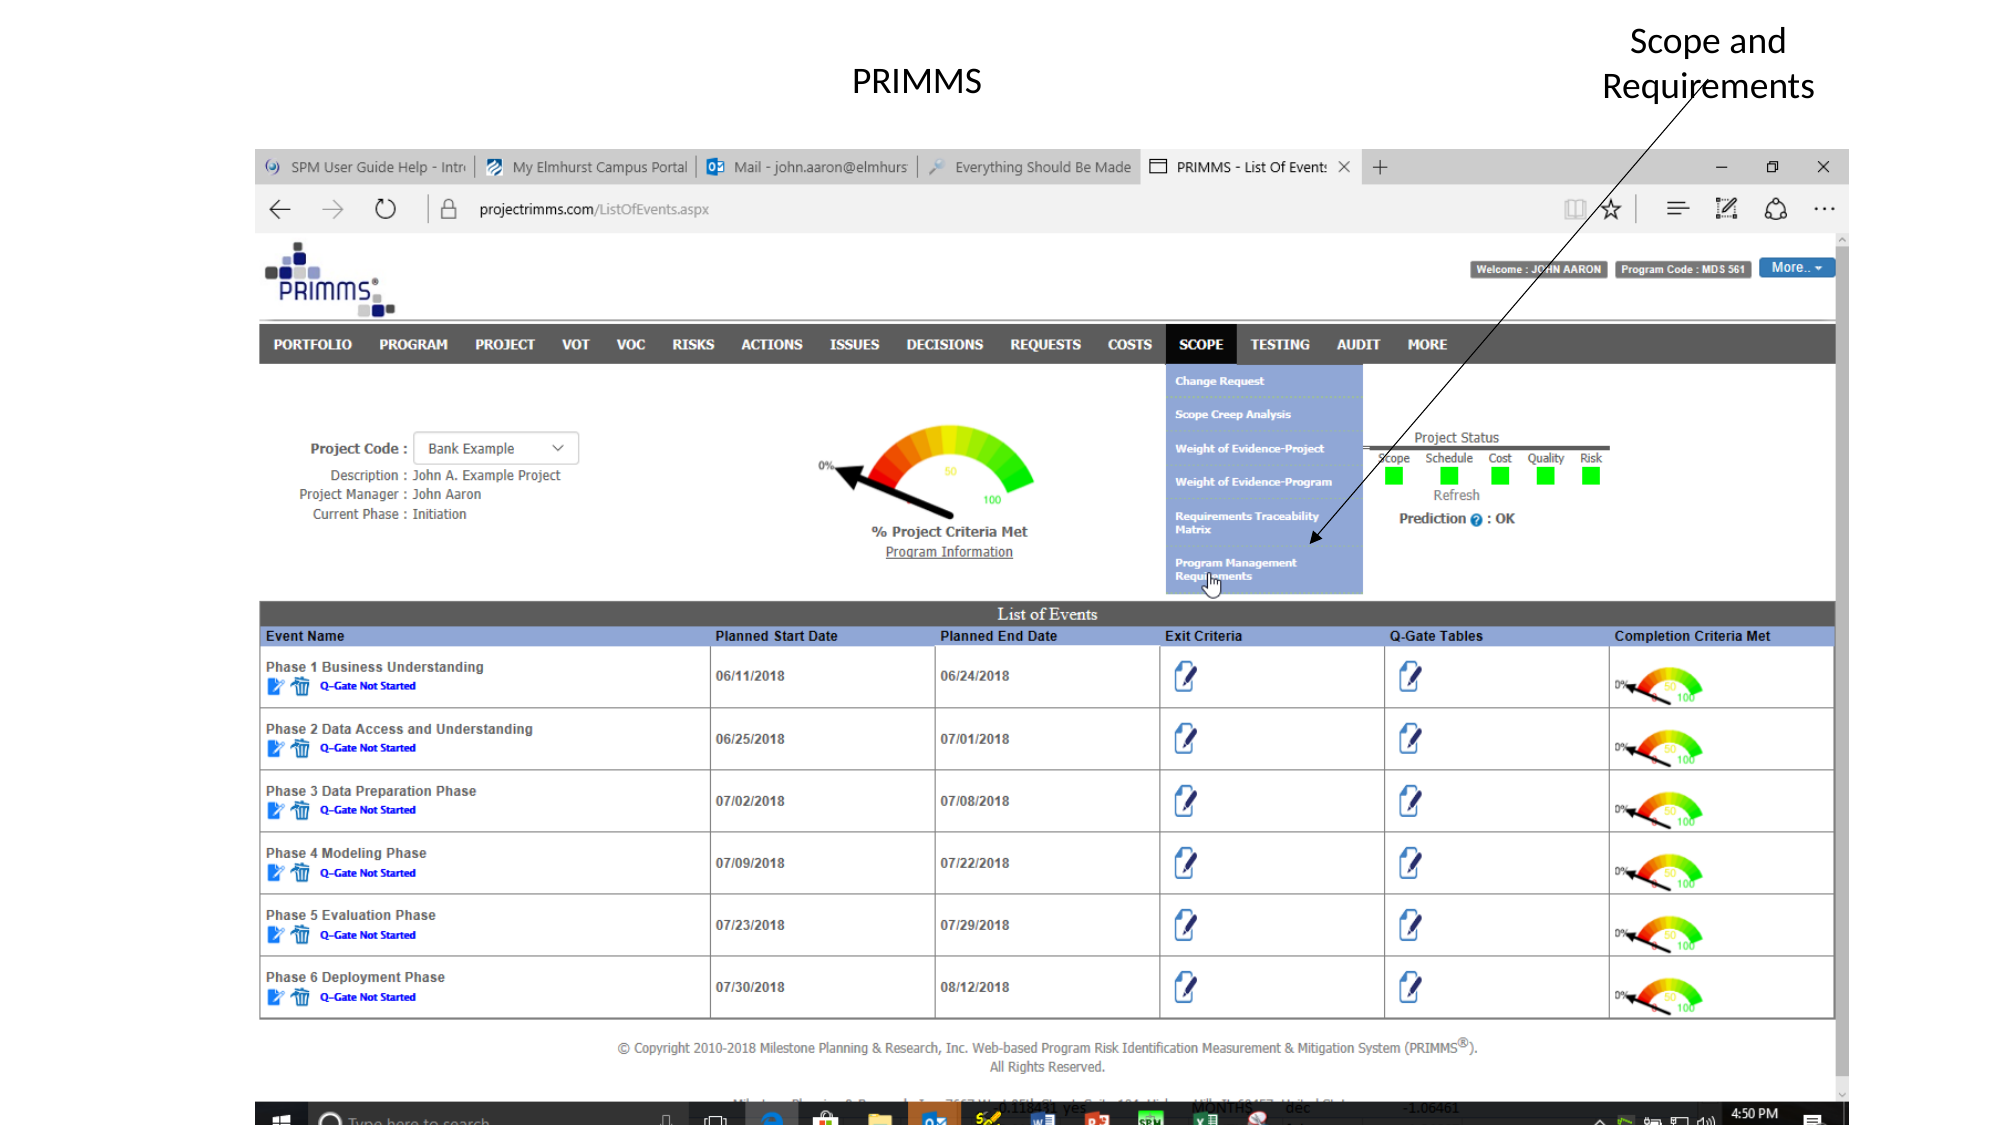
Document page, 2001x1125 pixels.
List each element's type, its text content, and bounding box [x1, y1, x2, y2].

text_box Scope and Requirements [1509, 8, 1909, 114]
picture [255, 149, 1849, 1125]
text_box PRIMMS [402, 48, 1432, 109]
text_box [1309, 79, 1709, 544]
